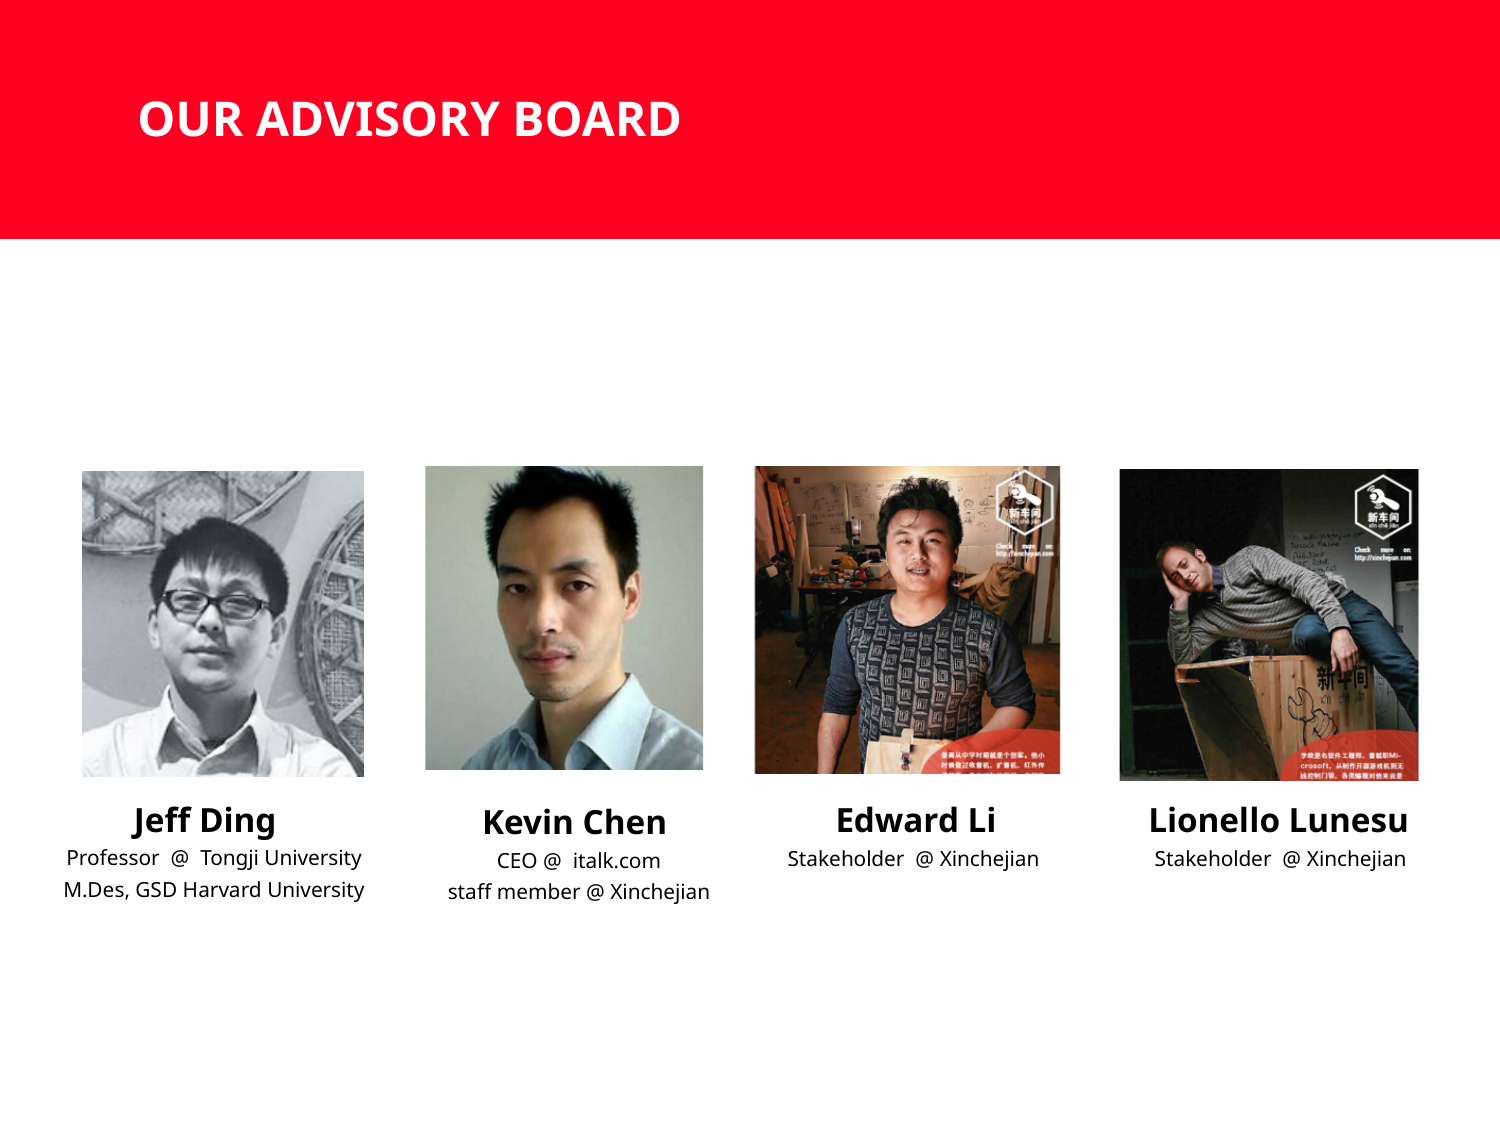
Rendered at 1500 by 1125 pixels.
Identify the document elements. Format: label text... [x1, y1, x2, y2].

text_box Kevin Chen CEO @ italk.com staff member @ Xinchejian [357, 801, 801, 904]
text_box Edward Li Stakeholder @ Xinchejian [694, 798, 1138, 871]
picture [1119, 469, 1422, 781]
text_box OUR ADVISORY BOARD [124, 88, 1400, 147]
text_box Lionello Lunesu Stakeholder @ Xinchejian [1138, 798, 1500, 871]
text_box [0, 0, 1500, 239]
text_box Jeff Ding Professor @ Tongji University M.Des, GSD Harvard University [0, 798, 436, 902]
picture [735, 466, 1062, 774]
picture [425, 466, 704, 770]
picture [82, 470, 364, 777]
